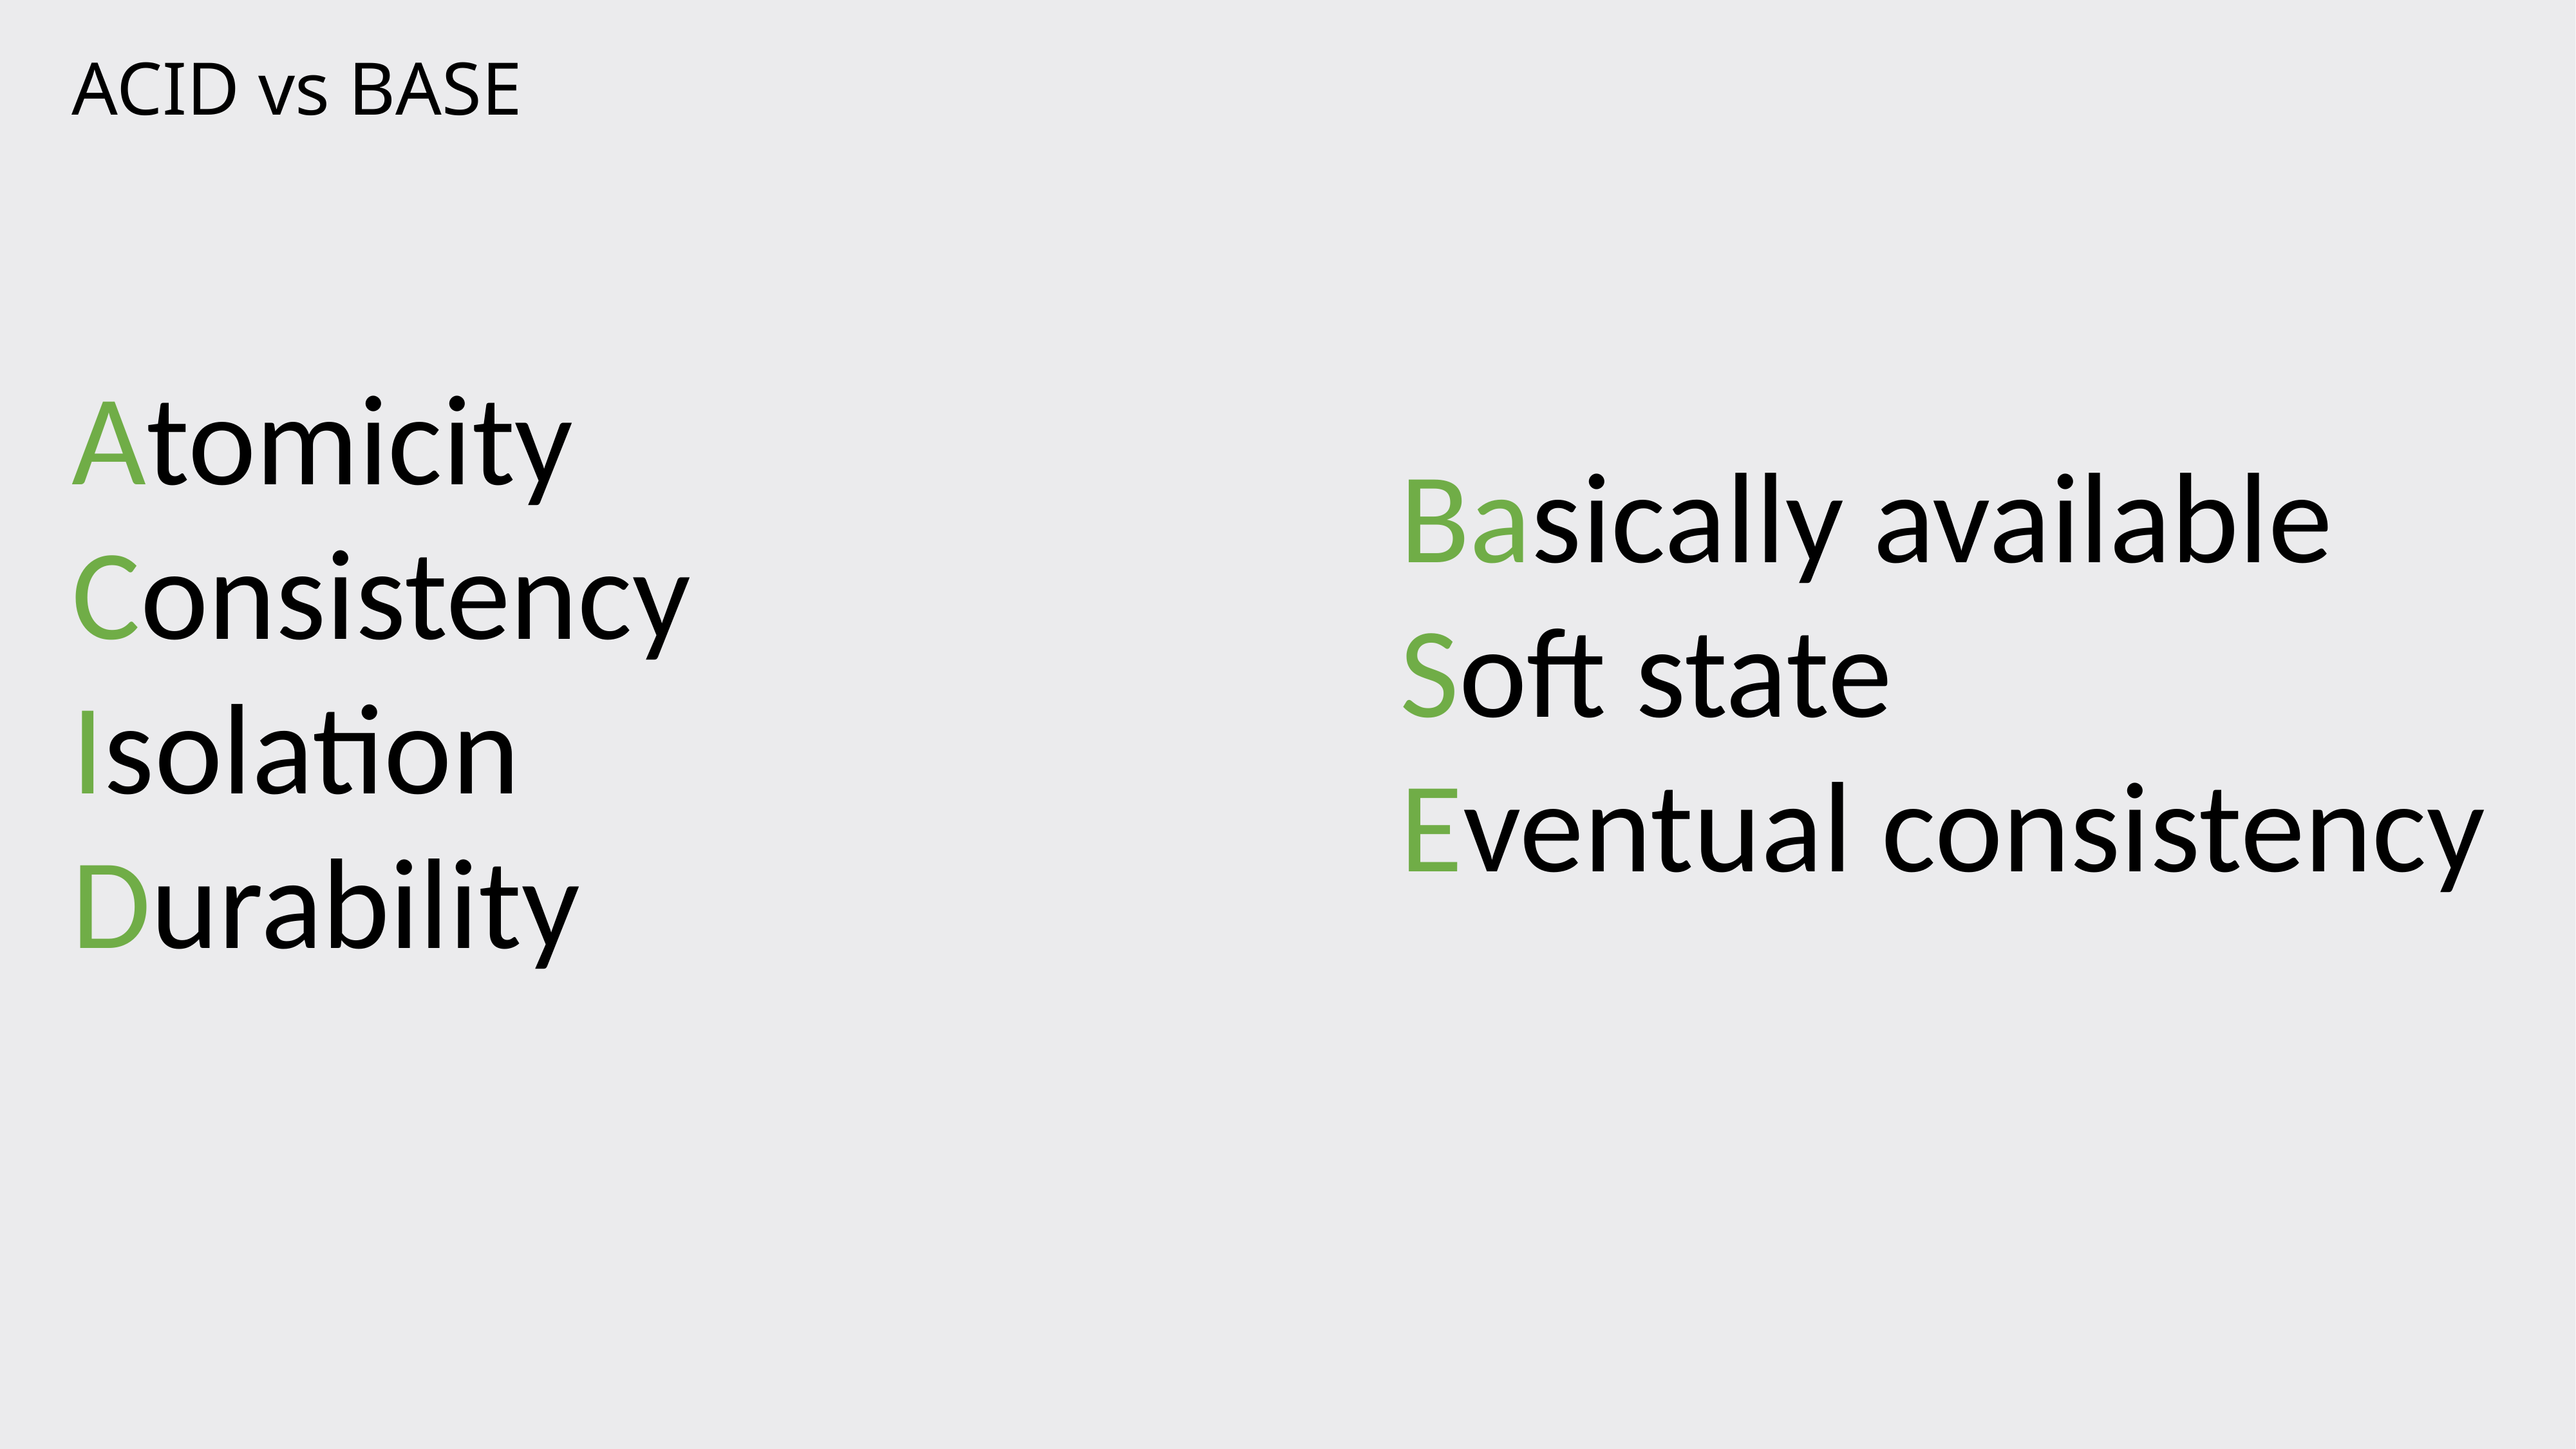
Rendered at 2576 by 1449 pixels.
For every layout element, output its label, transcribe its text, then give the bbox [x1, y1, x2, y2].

text_box Atomicity Consistency Isolation Durability [62, 350, 1142, 979]
text_box ACID vs BASE [62, 47, 863, 84]
text_box Basically available Soft state Eventual consistency [1390, 429, 2514, 902]
